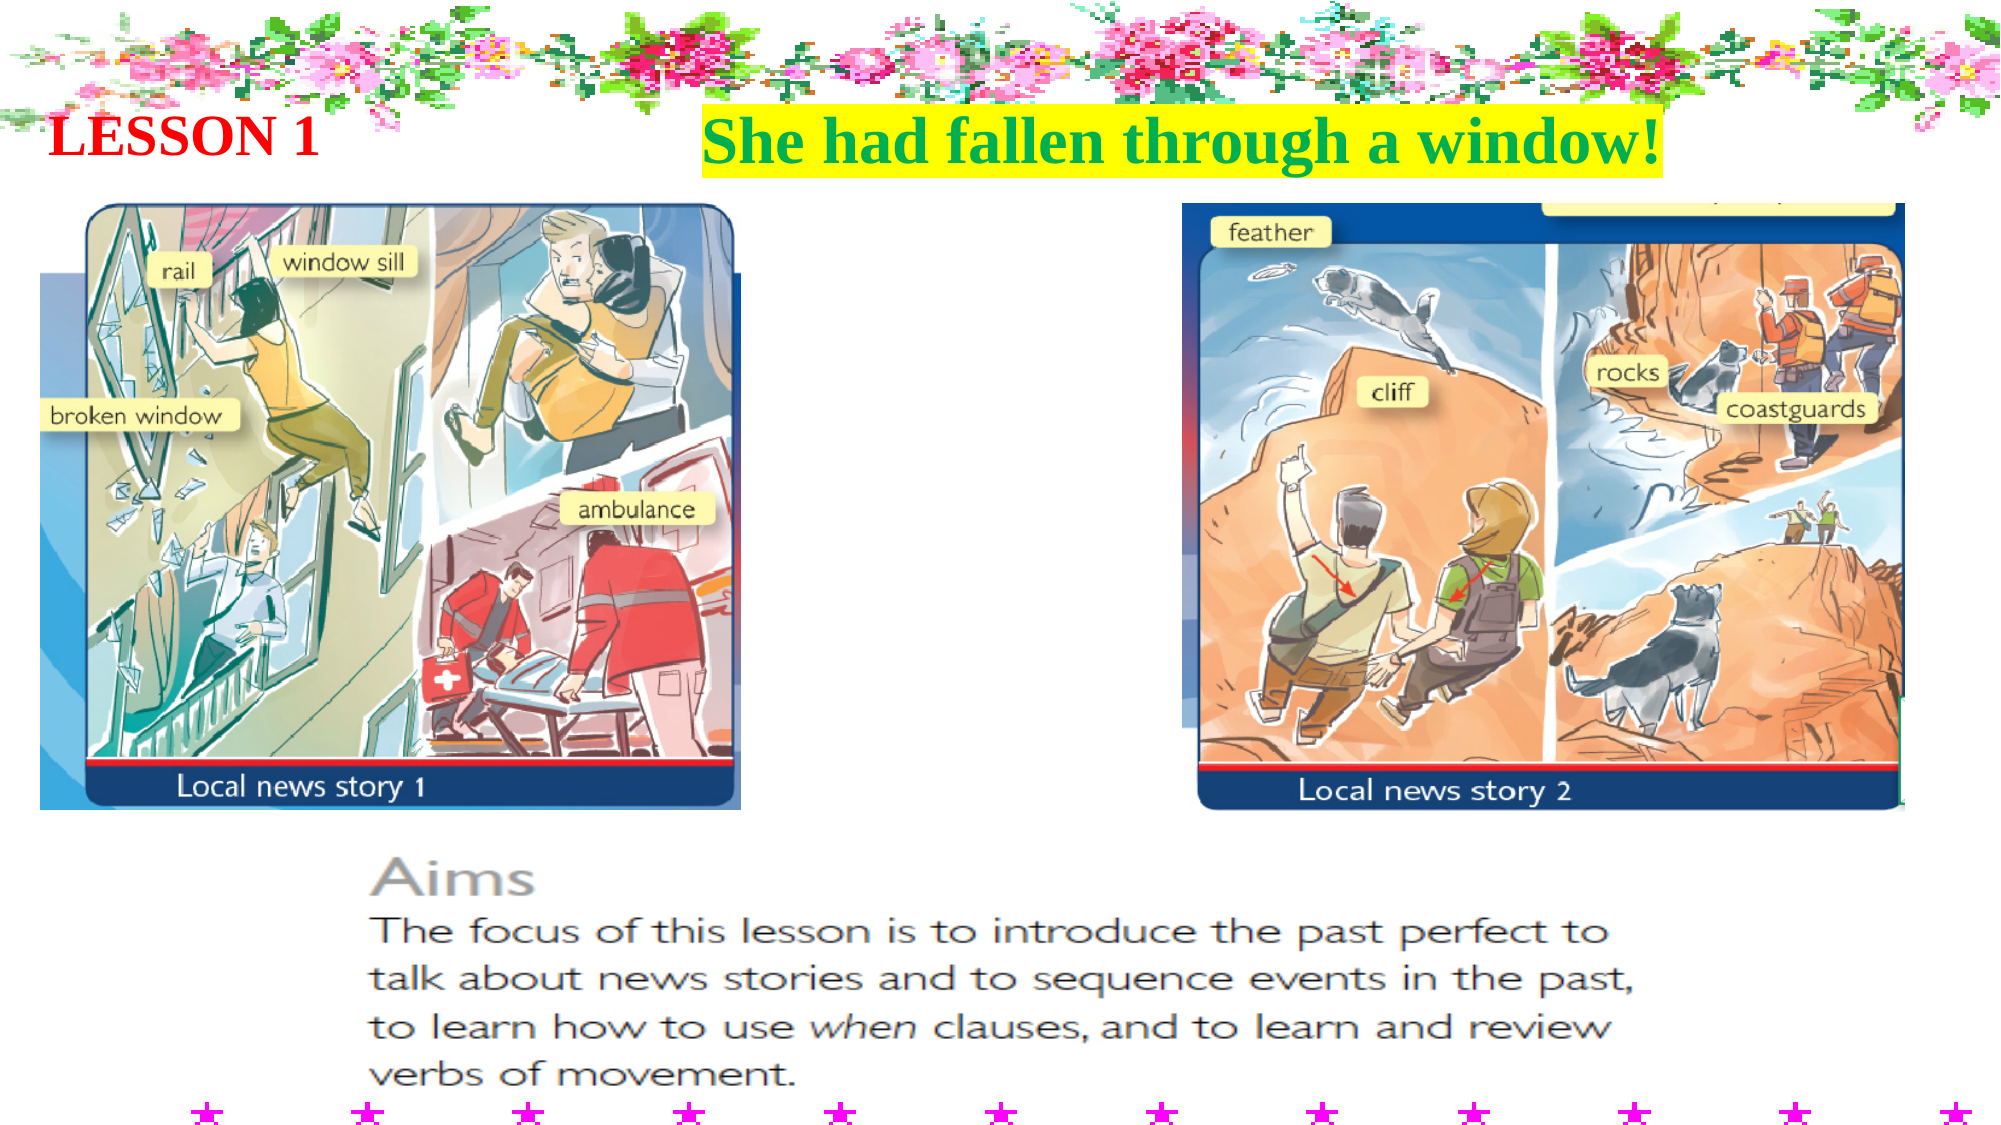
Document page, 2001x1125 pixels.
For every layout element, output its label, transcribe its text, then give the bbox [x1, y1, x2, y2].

text_box LESSON 1 [33, 89, 410, 175]
text_box She had fallen through a window! [586, 89, 1779, 185]
picture [1182, 202, 1905, 812]
picture [0, 1, 2000, 135]
picture [26, 844, 2000, 1125]
picture [40, 186, 741, 810]
